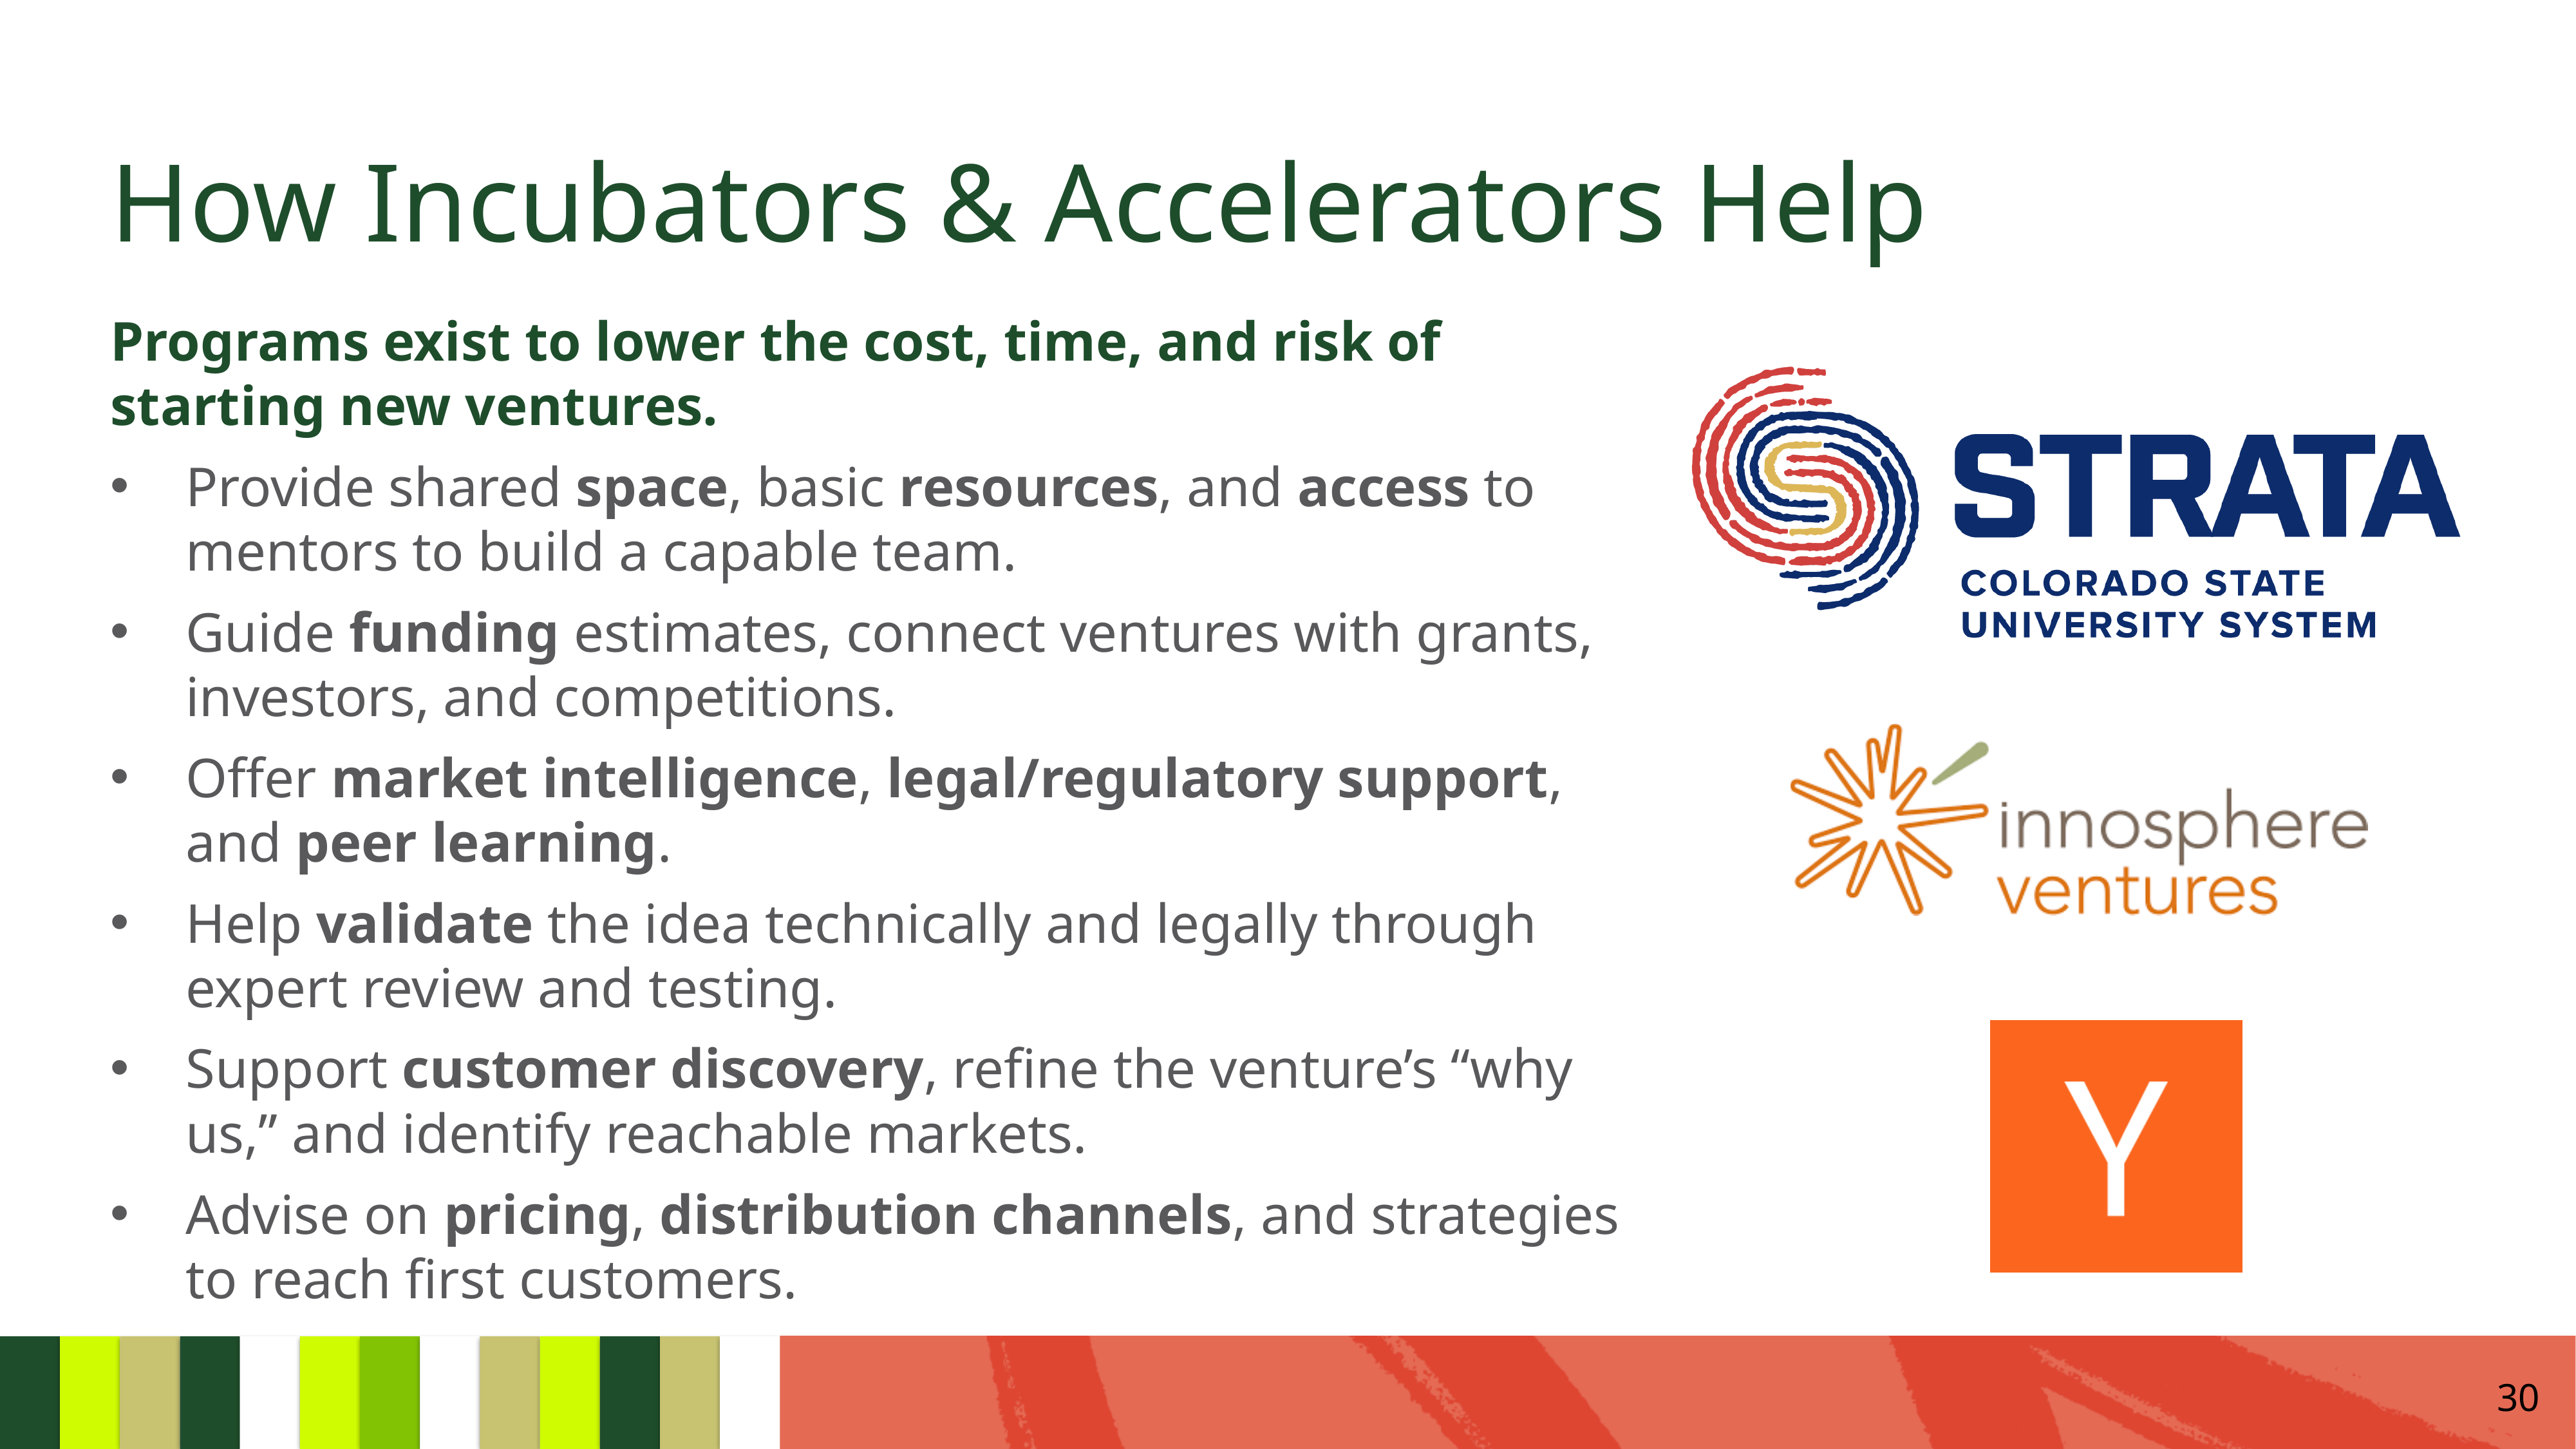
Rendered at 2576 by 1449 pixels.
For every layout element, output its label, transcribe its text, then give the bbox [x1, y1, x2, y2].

list Programs exist to lower the cost, time, and risk of starting new ventures. Provide shared space, basic resources, and access to mentors to build a capable team. Guide funding estimates, connect ventures with grants, investors, and competitions. Offer market intelligence, legal/regulatory support, and peer learning. Help validate the idea technically and legally through expert review and testing. Support customer discovery, refine the venture’s “why us,” and identify reachable markets. Advise on pricing, distribution channels, and strategies to reach first customers. [100, 298, 1648, 1325]
slide_number 30 [2452, 1376, 2550, 1423]
picture [1791, 724, 2368, 916]
picture [1990, 1020, 2242, 1273]
picture [1602, 334, 2554, 678]
title How Incubators & Accelerators Help [100, 124, 2476, 274]
picture [780, 1336, 2576, 1449]
